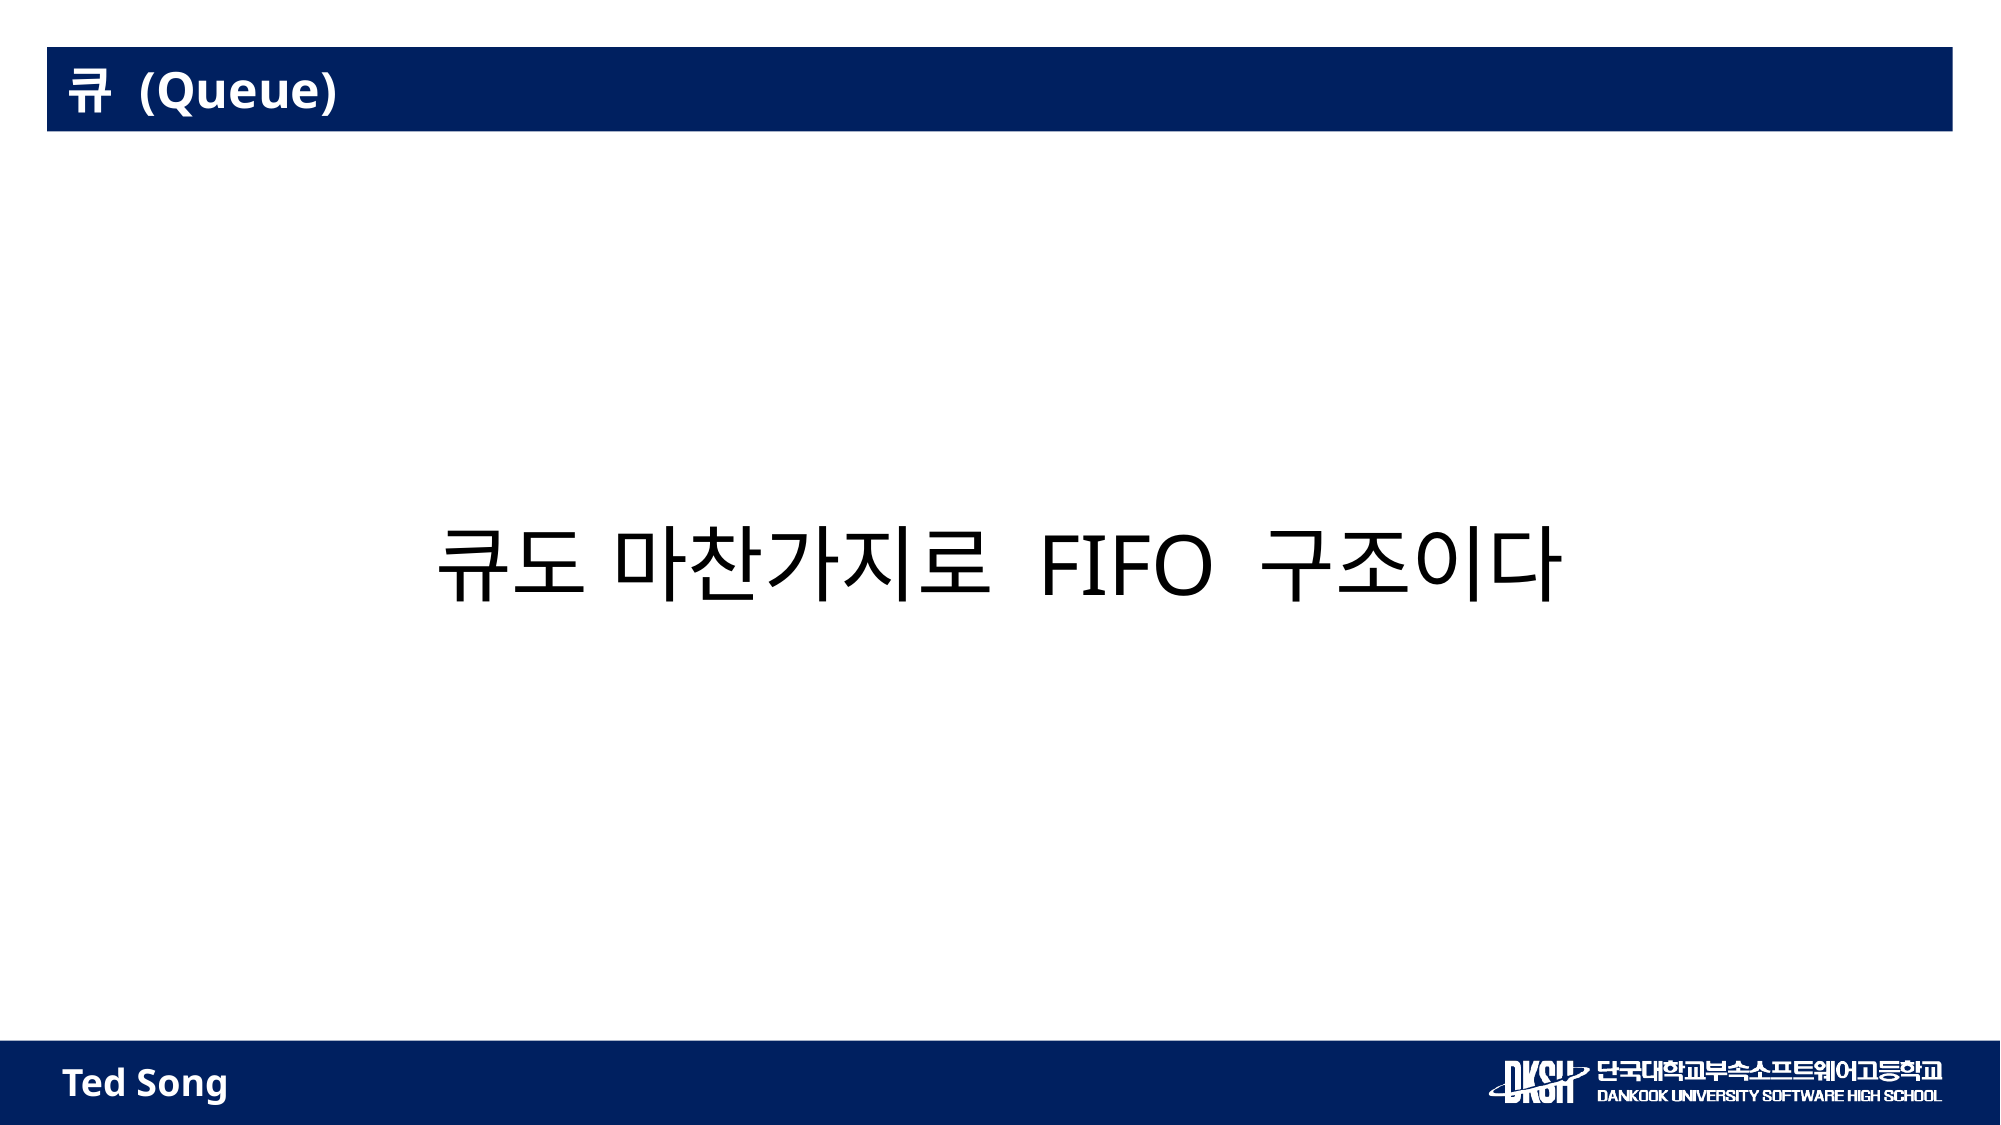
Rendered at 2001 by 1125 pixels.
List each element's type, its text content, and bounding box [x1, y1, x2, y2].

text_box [0, 1040, 2000, 1125]
text_box [46, 46, 1954, 132]
text_box 큐 (Queue) [52, 51, 353, 127]
text_box 큐도 마찬가지로 FIFO 구조이다 [420, 504, 1580, 620]
